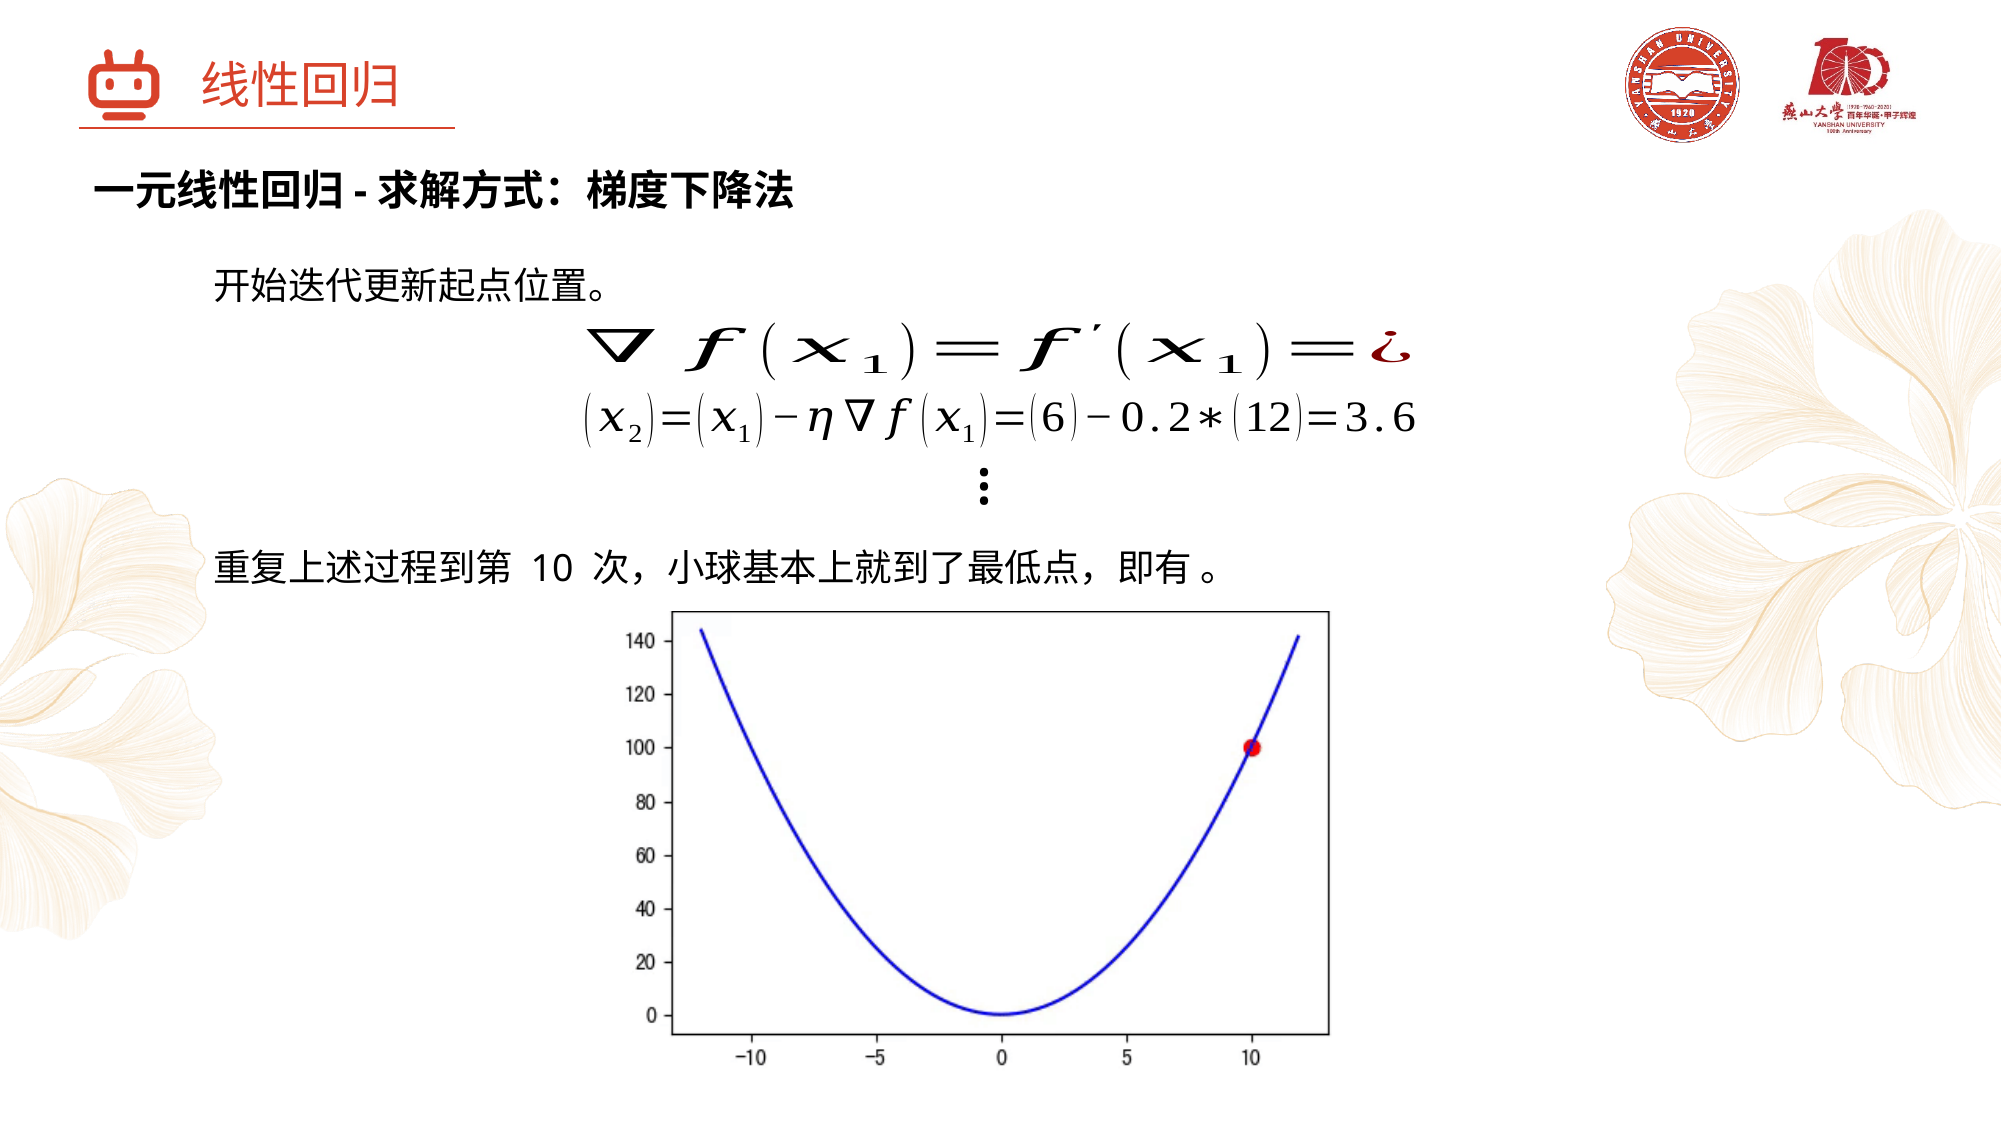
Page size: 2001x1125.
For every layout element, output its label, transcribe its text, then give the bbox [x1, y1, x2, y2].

text_box 一元线性回归-求解方式：梯度下降法 [78, 156, 860, 221]
picture [0, 330, 390, 1012]
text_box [1624, 22, 1939, 147]
picture [78, 39, 169, 127]
picture [531, 611, 1469, 1081]
text_box … [963, 450, 1038, 523]
text_box 开始迭代更新起点位置。 [123, 231, 1529, 315]
picture [1529, 188, 2001, 855]
text_box 线性回归 [186, 46, 416, 121]
